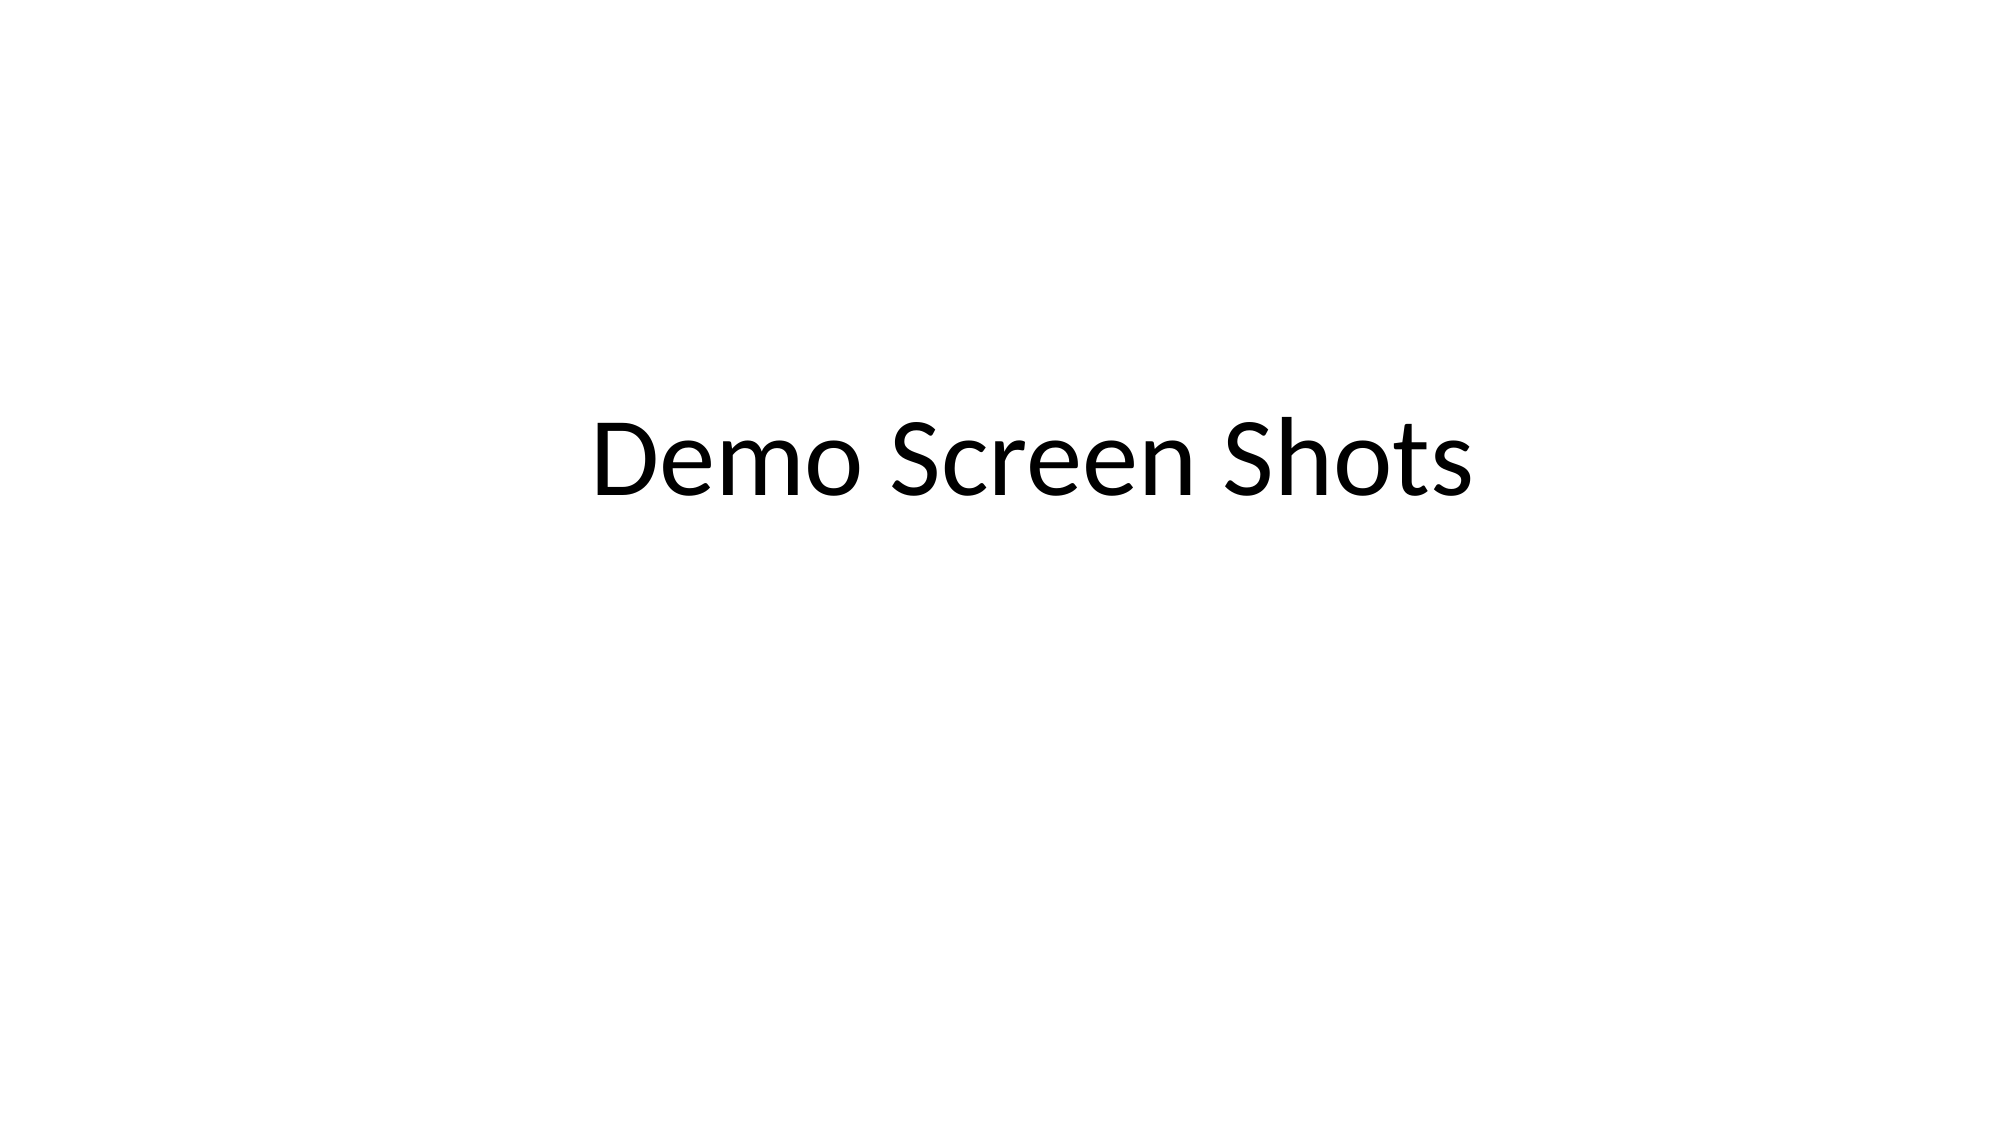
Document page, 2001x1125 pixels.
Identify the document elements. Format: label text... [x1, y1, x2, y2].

text_box Demo Screen Shots [574, 375, 1491, 526]
